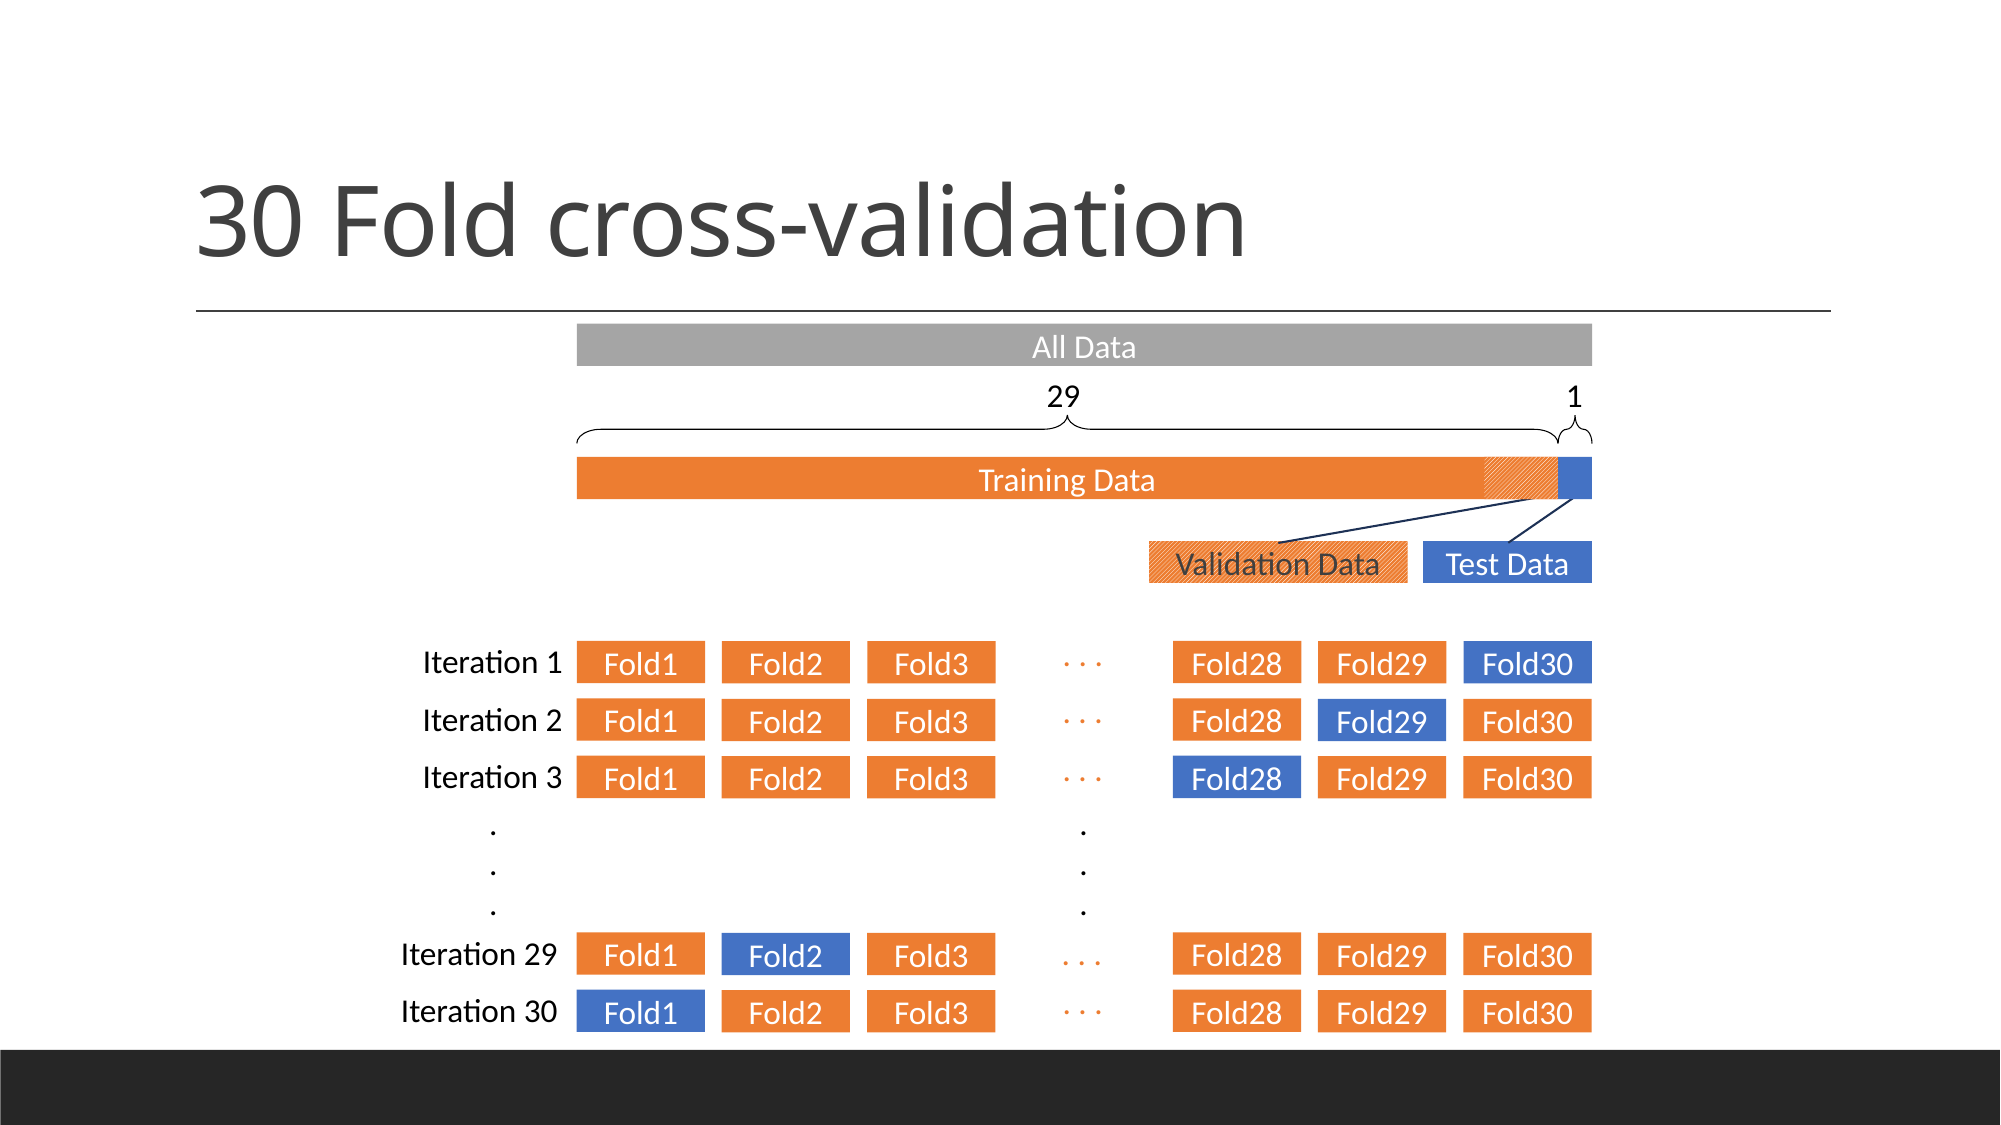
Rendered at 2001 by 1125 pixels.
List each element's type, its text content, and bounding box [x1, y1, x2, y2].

text_box . . . [1047, 740, 1121, 796]
text_box Fold30 [1463, 756, 1592, 799]
text_box Fold1 [601, 932, 705, 975]
text_box Fold3 [867, 756, 996, 799]
text_box Fold2 [721, 641, 850, 684]
text_box Fold3 [867, 641, 996, 684]
text_box [1484, 456, 1558, 500]
text_box Iteration 30 [386, 982, 601, 1037]
text_box Fold30 [1463, 698, 1592, 742]
text_box Fold28 [1172, 989, 1302, 1032]
text_box Fold1 [601, 989, 705, 1032]
text_box 29 [1031, 366, 1106, 422]
text_box Iteration 3 [407, 747, 583, 803]
text_box Fold28 [1173, 640, 1302, 684]
title 30 Fold cross-validation [180, 47, 1830, 285]
text_box . . . [474, 794, 516, 929]
text_box Test Data [1423, 500, 1592, 583]
text_box Fold30 [1463, 990, 1592, 1033]
text_box Fold29 [1317, 932, 1447, 976]
text_box Validation Data [1149, 500, 1523, 583]
text_box All Data [576, 323, 1593, 366]
text_box Fold3 [867, 990, 996, 1033]
text_box Fold2 [721, 756, 850, 799]
text_box . . . [1064, 795, 1106, 924]
text_box Fold30 [1463, 932, 1592, 976]
text_box Fold1 [583, 755, 705, 799]
text_box Fold2 [721, 932, 850, 976]
text_box [576, 422, 1558, 444]
text_box Fold1 [583, 698, 705, 741]
text_box Fold2 [721, 990, 850, 1033]
text_box 1 [1551, 366, 1585, 422]
text_box . . . [1047, 625, 1130, 681]
text_box Iteration 1 [408, 633, 583, 688]
text_box Fold3 [867, 932, 996, 976]
text_box Iteration 2 [407, 690, 583, 746]
text_box Training Data [576, 456, 1484, 500]
text_box Fold29 [1317, 990, 1447, 1033]
text_box Fold3 [867, 698, 996, 742]
text_box . . . [1047, 974, 1121, 1029]
text_box Fold28 [1172, 932, 1302, 975]
text_box Fold29 [1317, 698, 1447, 742]
text_box . . . [1047, 683, 1121, 738]
text_box [1558, 422, 1593, 444]
text_box Fold28 [1172, 698, 1302, 741]
text_box Iteration 29 [386, 924, 601, 980]
text_box [1558, 456, 1592, 500]
text_box Fold1 [583, 640, 706, 684]
text_box Fold28 [1172, 755, 1302, 799]
text_box . . . [1046, 924, 1120, 980]
text_box Fold2 [721, 698, 850, 742]
text_box Fold30 [1463, 641, 1592, 684]
text_box Fold29 [1318, 641, 1447, 684]
text_box Fold29 [1317, 756, 1447, 799]
